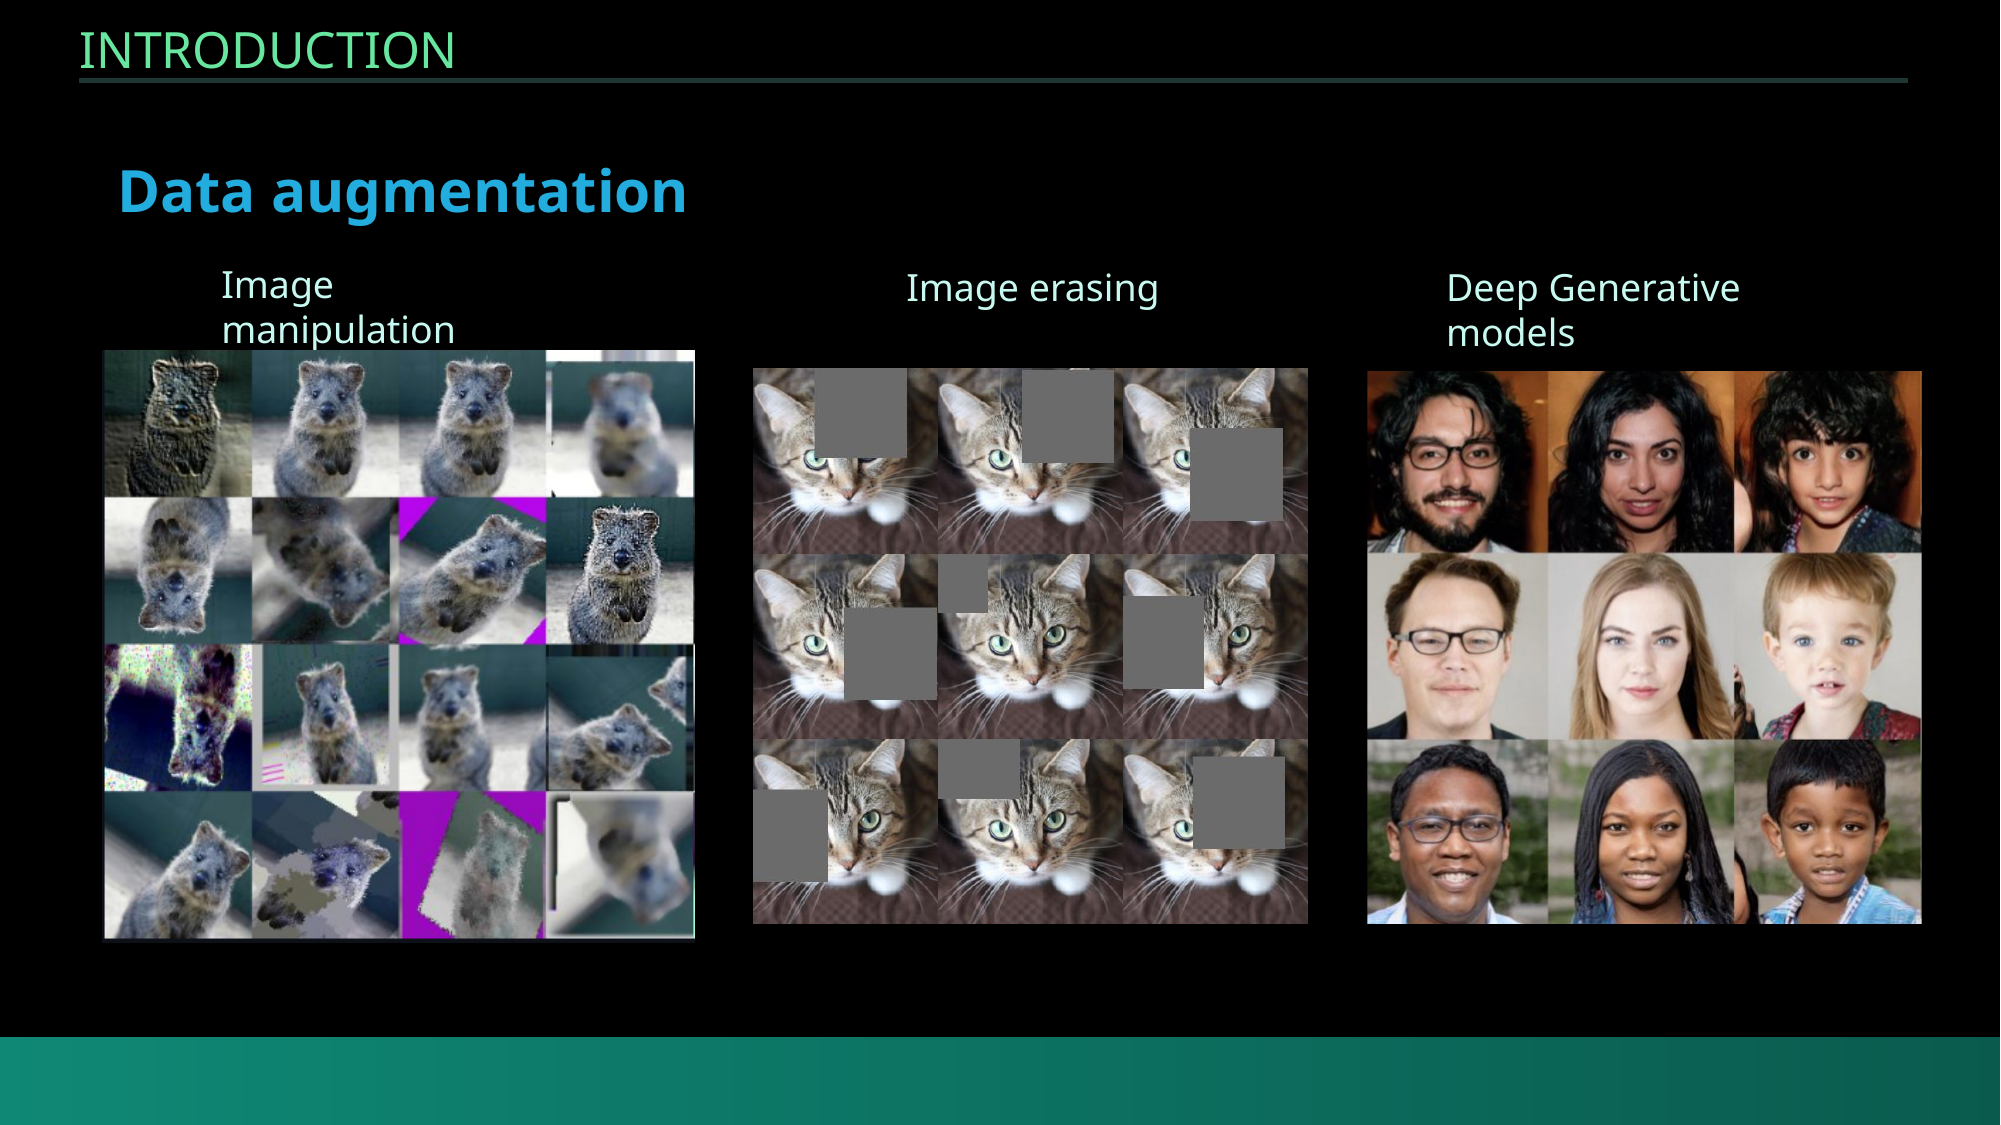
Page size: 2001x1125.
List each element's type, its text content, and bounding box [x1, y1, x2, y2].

text_box INTRODUCTION [64, 10, 1065, 86]
text_box [0, 1036, 2000, 1125]
text_box Image erasing [891, 256, 1238, 317]
text_box Deep Generative models [1431, 256, 1858, 362]
text_box Data augmentation [102, 146, 950, 232]
text_box Image manipulation [206, 253, 553, 350]
picture [102, 350, 695, 943]
picture [1367, 371, 1922, 924]
picture [753, 368, 1308, 924]
